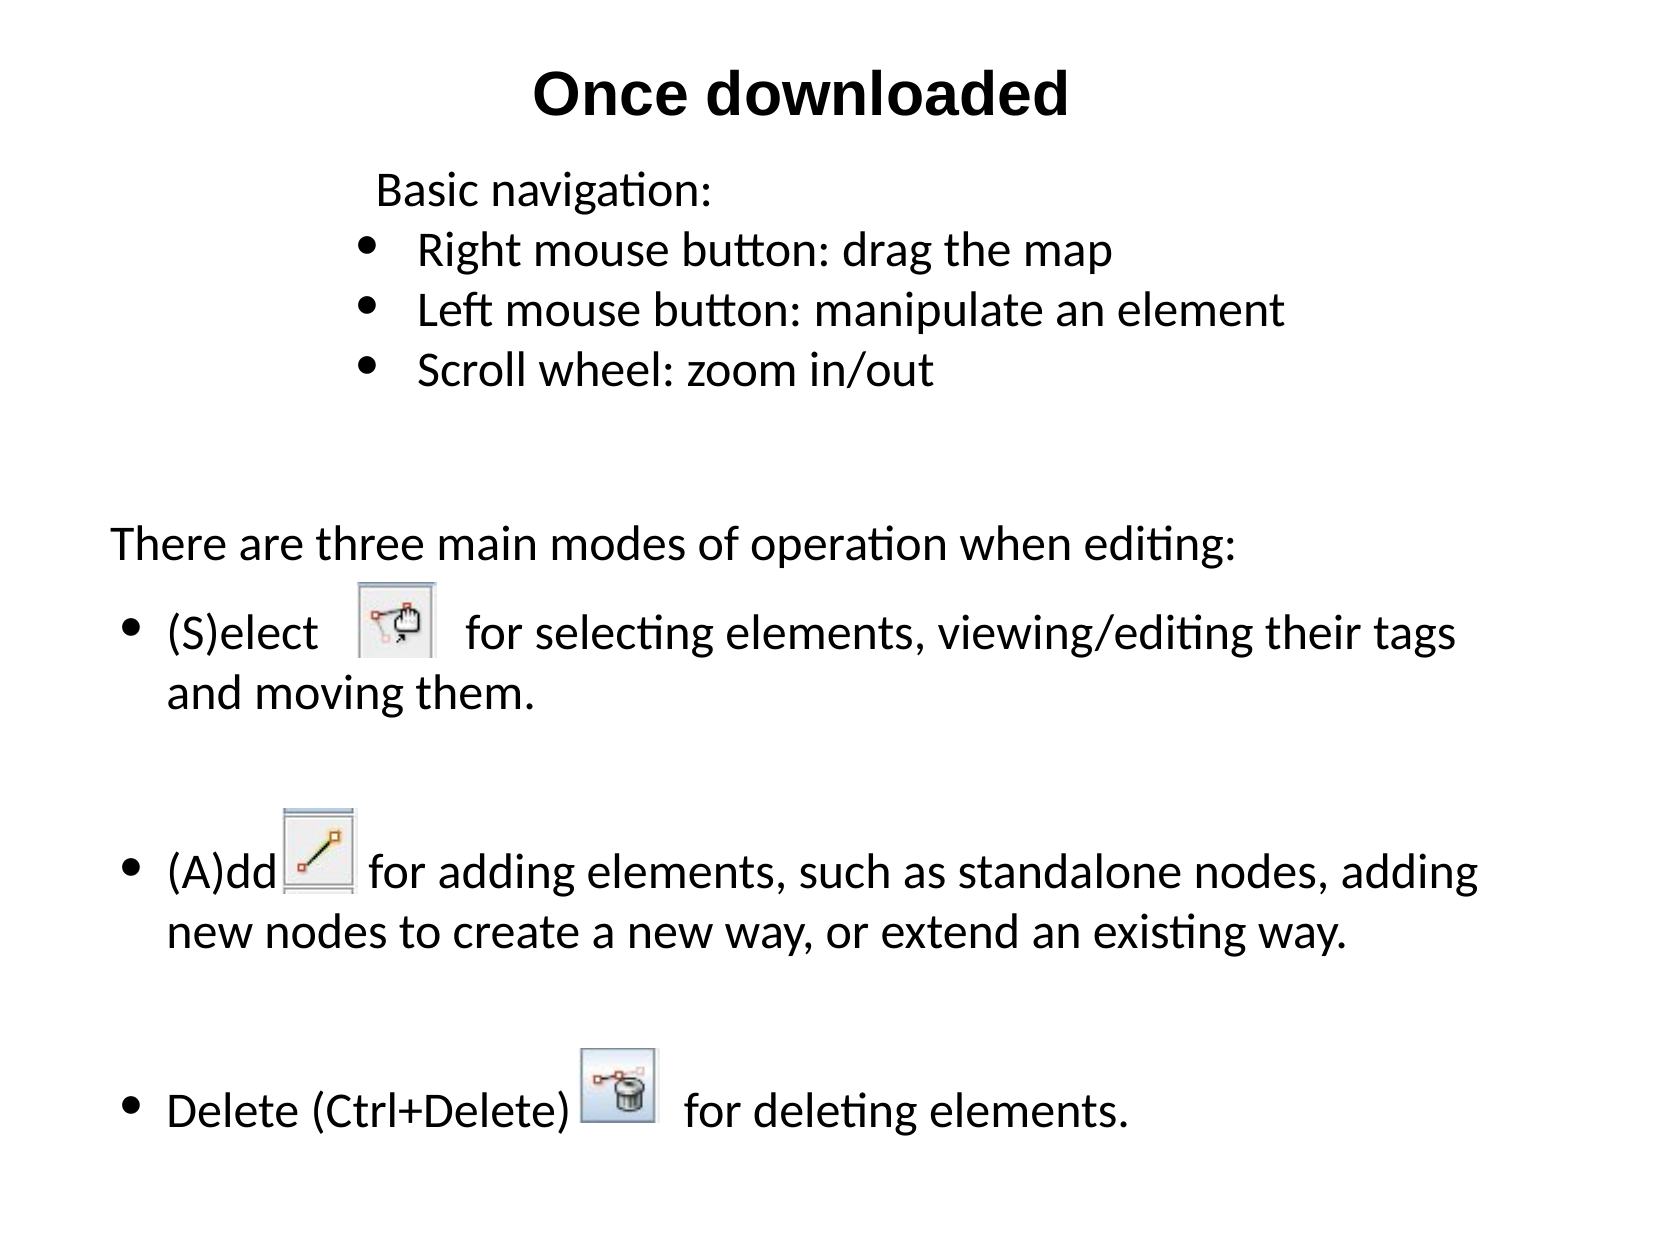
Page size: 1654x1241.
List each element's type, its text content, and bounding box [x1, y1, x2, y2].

picture [579, 1048, 660, 1123]
text_box There are three main modes of operation when editing: (S)elect for selecting elements, viewing/editing their tags and moving them. (A)dd for adding elements, such as standalone nodes, adding new nodes to create a new way, or extend an existing way. Delete (Ctrl+Delete) for deleting elements. [95, 494, 1559, 1204]
list Basic navigation: Right mouse button: drag the map Left mouse button: manipulate an element Scroll wheel: zoom in/out [82, 140, 1546, 442]
picture [282, 808, 359, 894]
picture [357, 582, 438, 658]
title Once downloaded [57, 0, 1546, 194]
